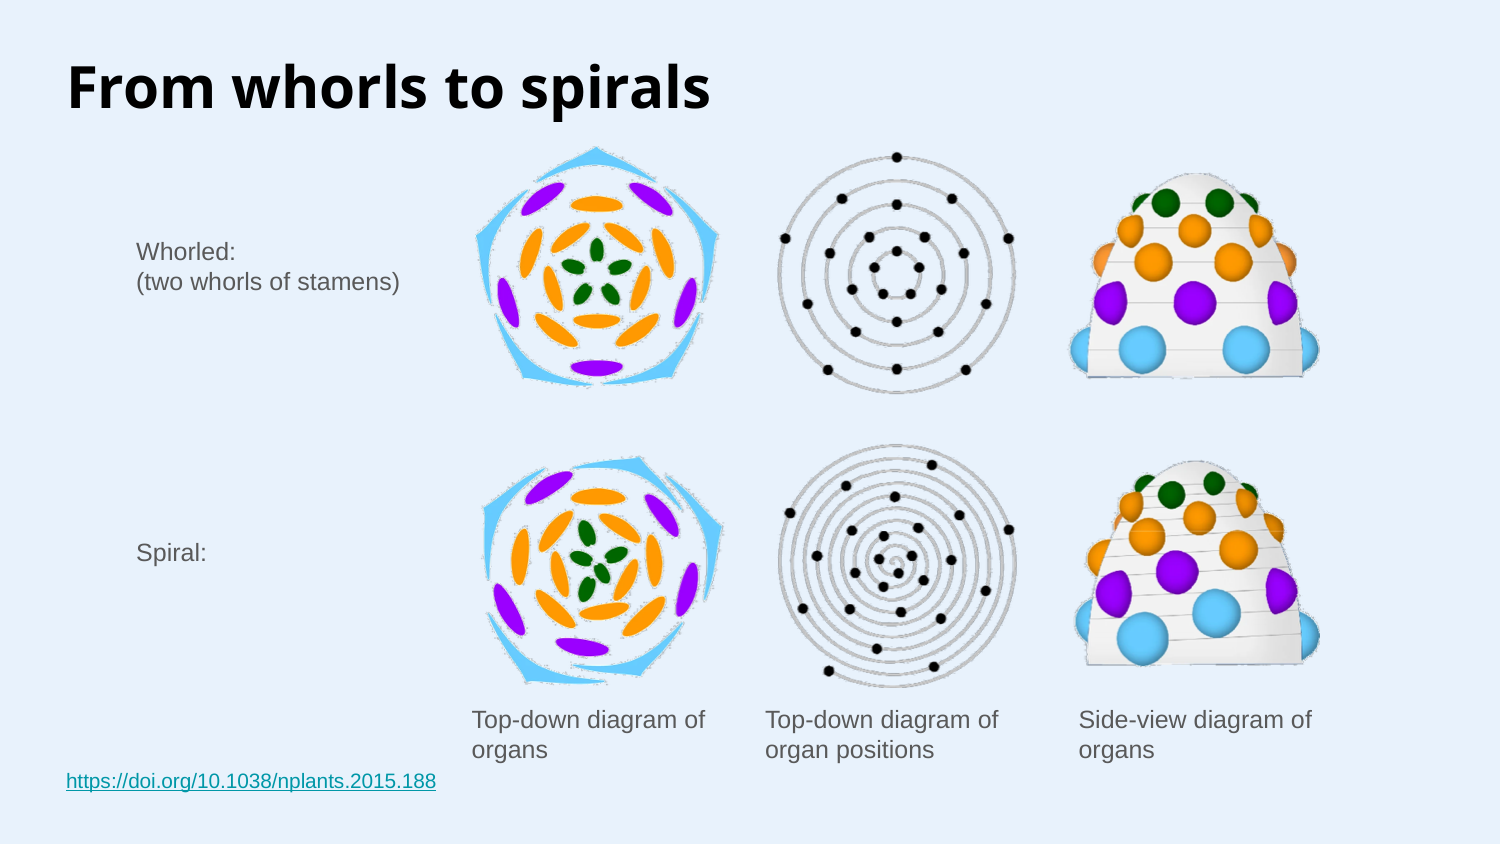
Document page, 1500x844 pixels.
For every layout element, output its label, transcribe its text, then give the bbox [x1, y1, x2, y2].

text_box Whorled: (two whorls of stamens) [121, 220, 469, 311]
text_box Top-down diagram of organ positions [749, 698, 1044, 778]
text_box Spiral: [121, 521, 469, 582]
title From whorls to spirals [51, 35, 1449, 130]
text_box Side-view diagram of organs [1063, 688, 1357, 778]
text_box Top-down diagram of organs [456, 688, 749, 778]
picture [475, 146, 1320, 689]
text_box https://doi.org/10.1038/nplants.2015.188 [51, 755, 544, 806]
